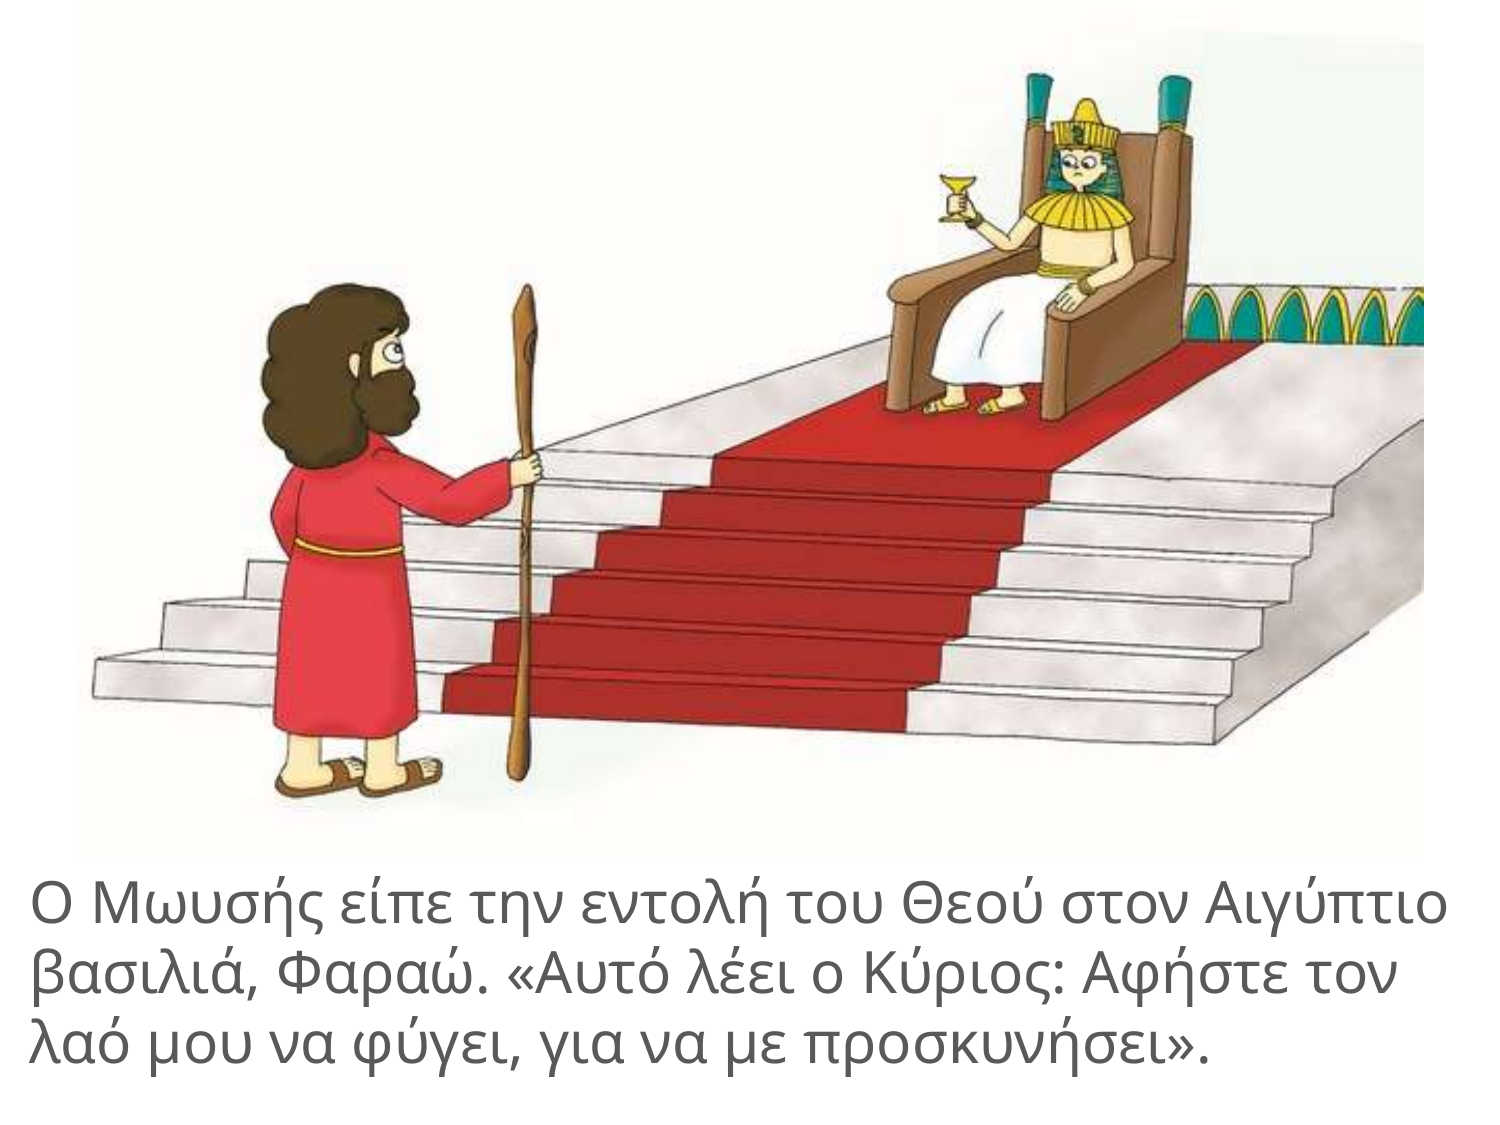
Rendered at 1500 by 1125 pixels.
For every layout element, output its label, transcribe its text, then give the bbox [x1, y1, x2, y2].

picture [76, 0, 1424, 858]
text_box Ο Μωυσής είπε την εντολή του Θεού στον Αιγύπτιο βασιλιά, Φαραώ. «Αυτό λέει ο Κύριος: Αφήστε τον λαό μου να φύγει, για να με προσκυνήσει». [14, 857, 1486, 1083]
